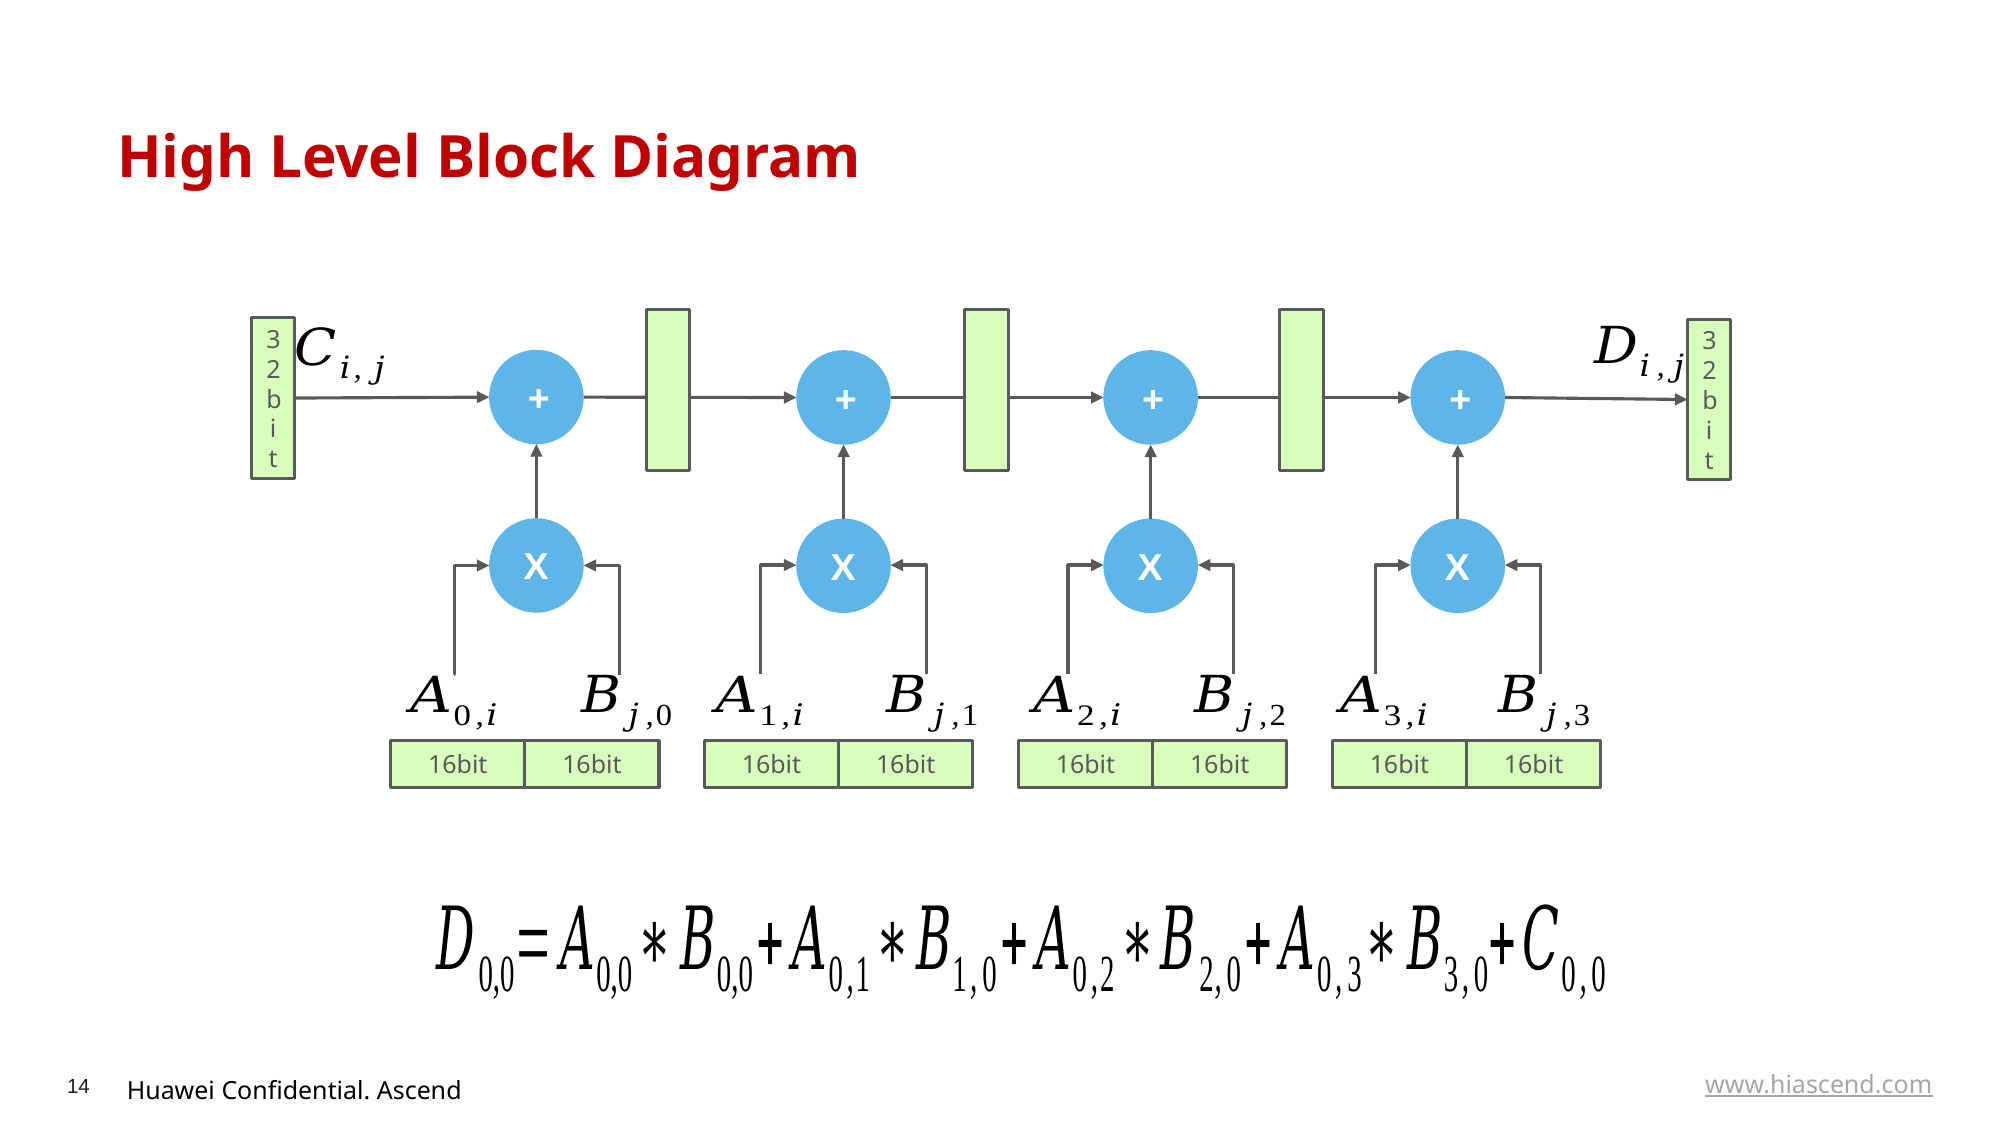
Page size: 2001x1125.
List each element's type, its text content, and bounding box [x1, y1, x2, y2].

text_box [1374, 349, 1541, 675]
text_box [964, 405, 1009, 471]
text_box [646, 309, 690, 395]
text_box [453, 349, 620, 675]
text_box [1332, 740, 1601, 788]
title High Level Block Diagram [102, 111, 1901, 209]
text_box [1279, 309, 1324, 396]
text_box [646, 406, 690, 471]
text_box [704, 740, 974, 788]
text_box [964, 309, 1009, 396]
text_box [760, 349, 927, 675]
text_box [1018, 740, 1288, 788]
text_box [1067, 349, 1234, 675]
text_box 32bit [251, 317, 295, 479]
text_box 32bit [1687, 319, 1731, 480]
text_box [390, 740, 660, 788]
text_box [1279, 405, 1324, 471]
